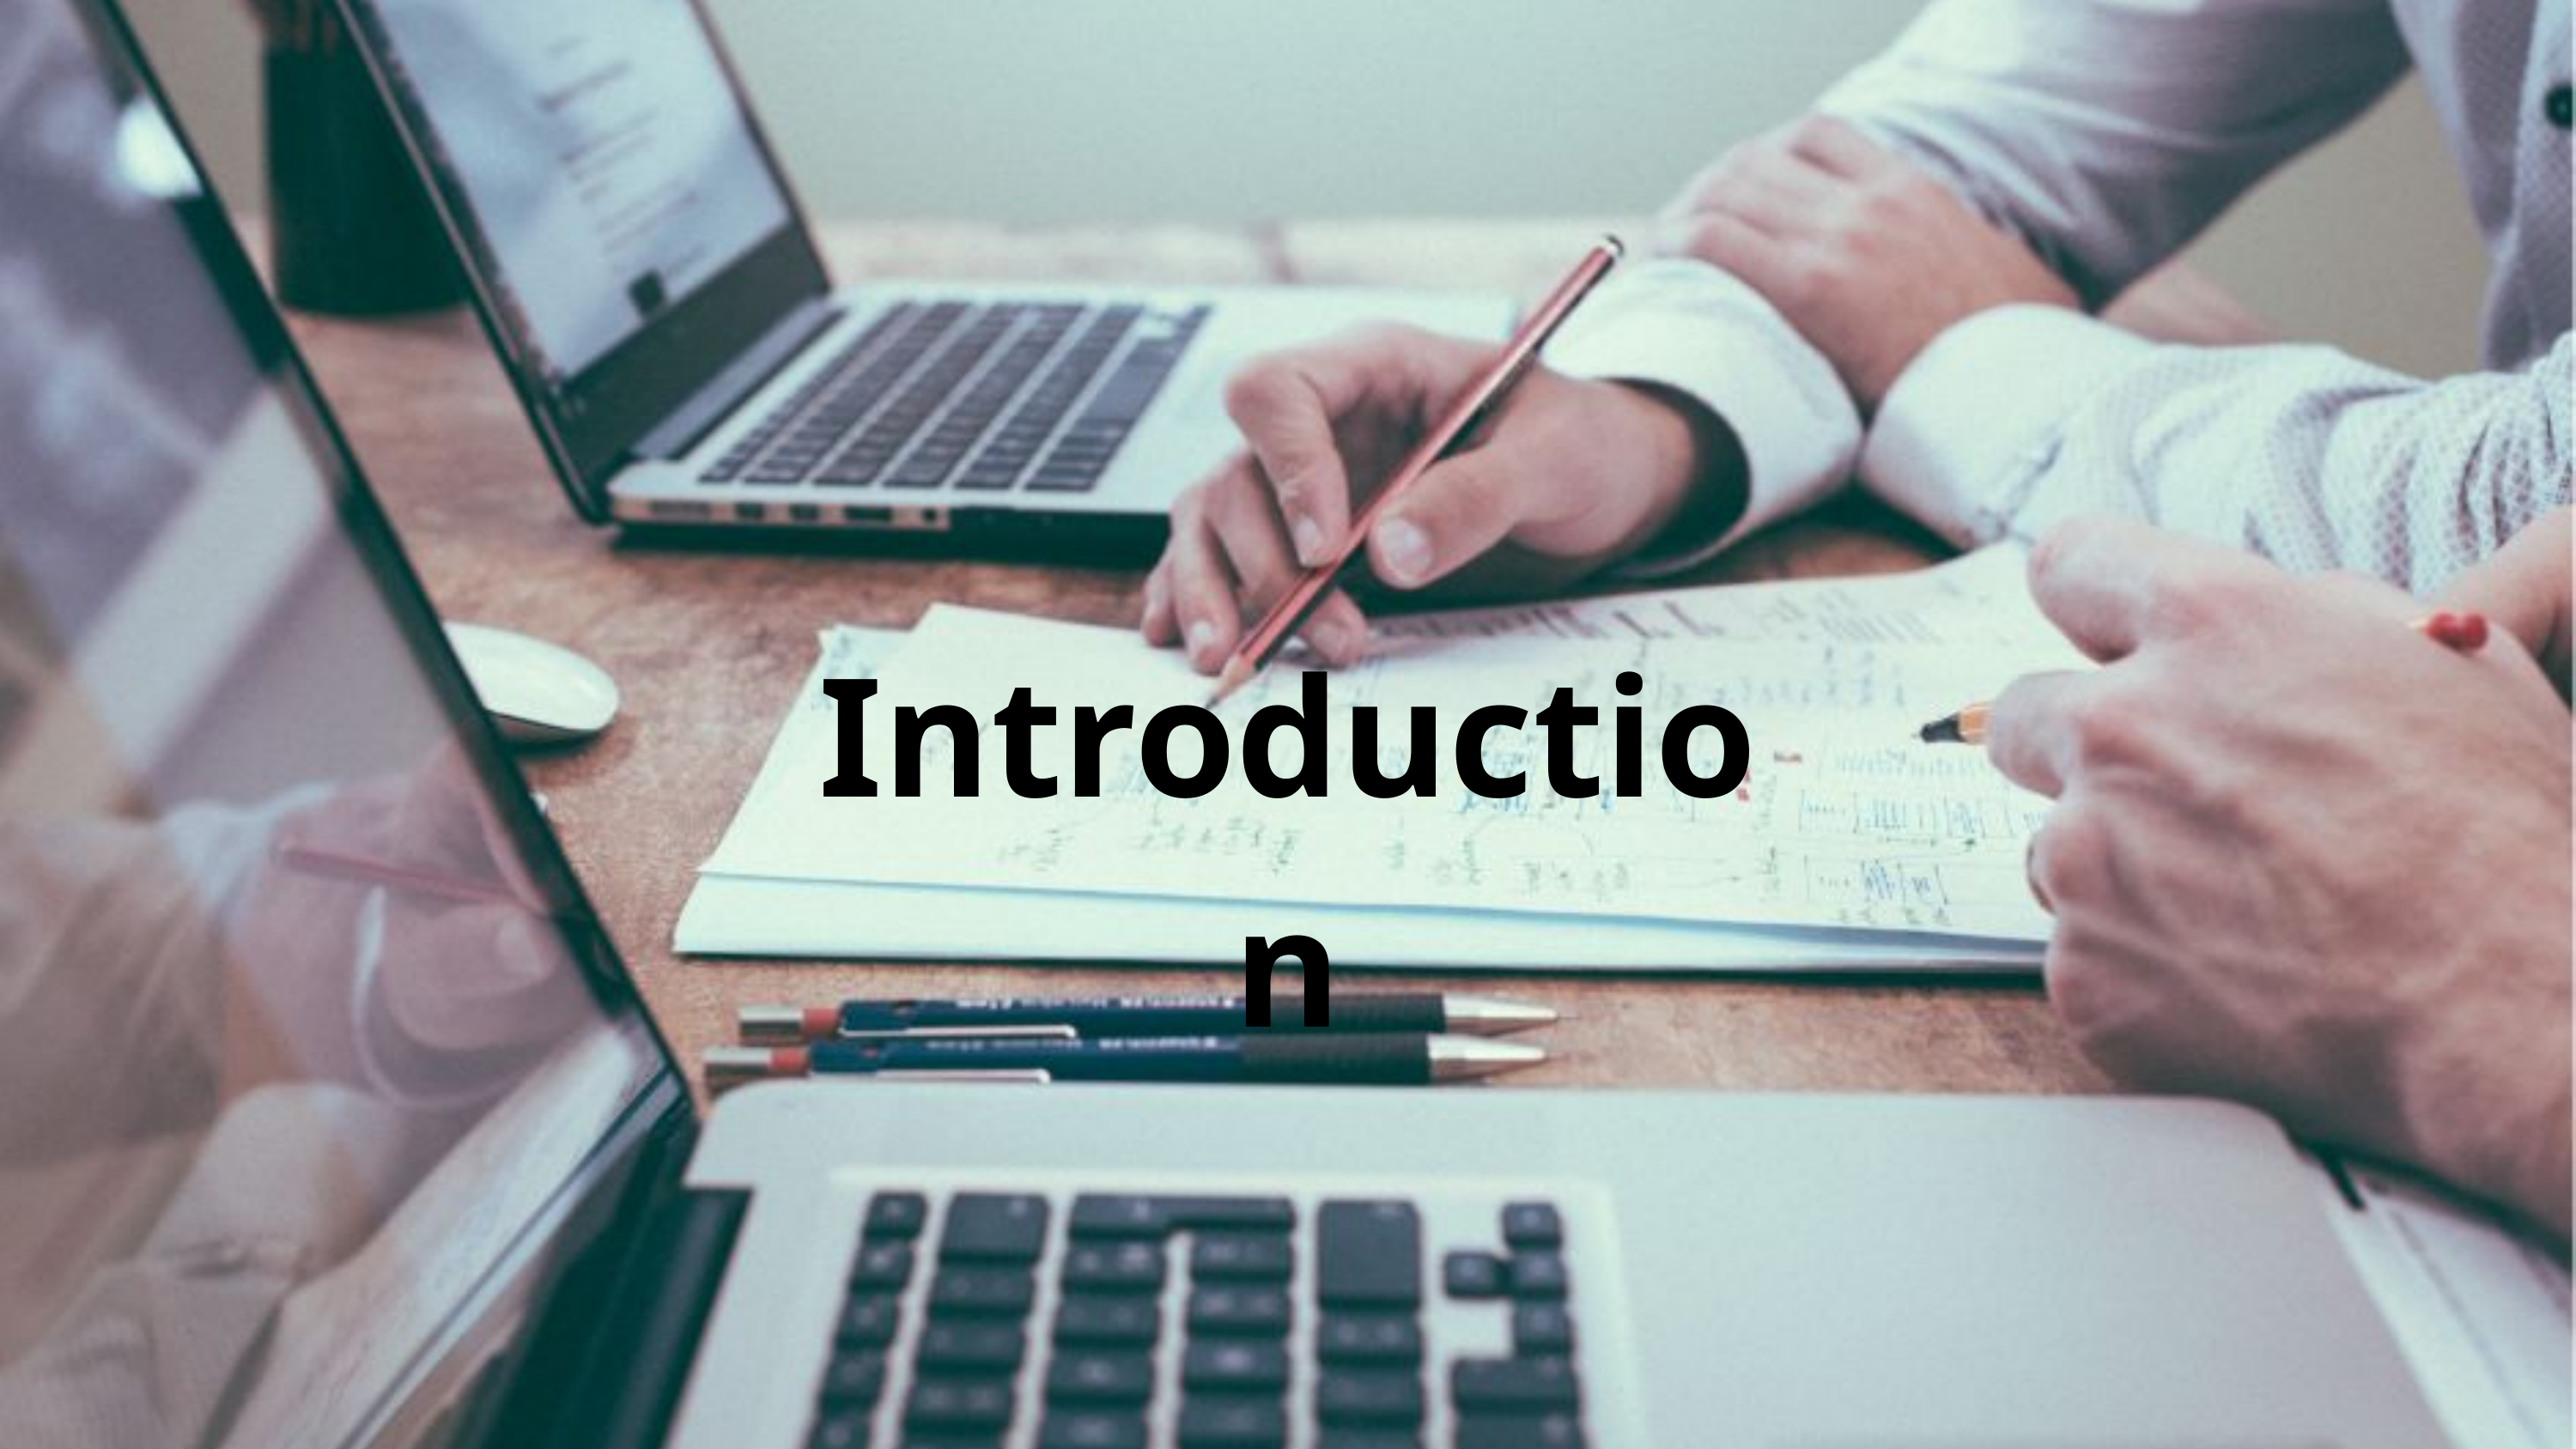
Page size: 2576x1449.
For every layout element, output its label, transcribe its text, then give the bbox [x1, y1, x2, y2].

text_box Introduction [815, 599, 1761, 1060]
text_box [0, 0, 2576, 1449]
